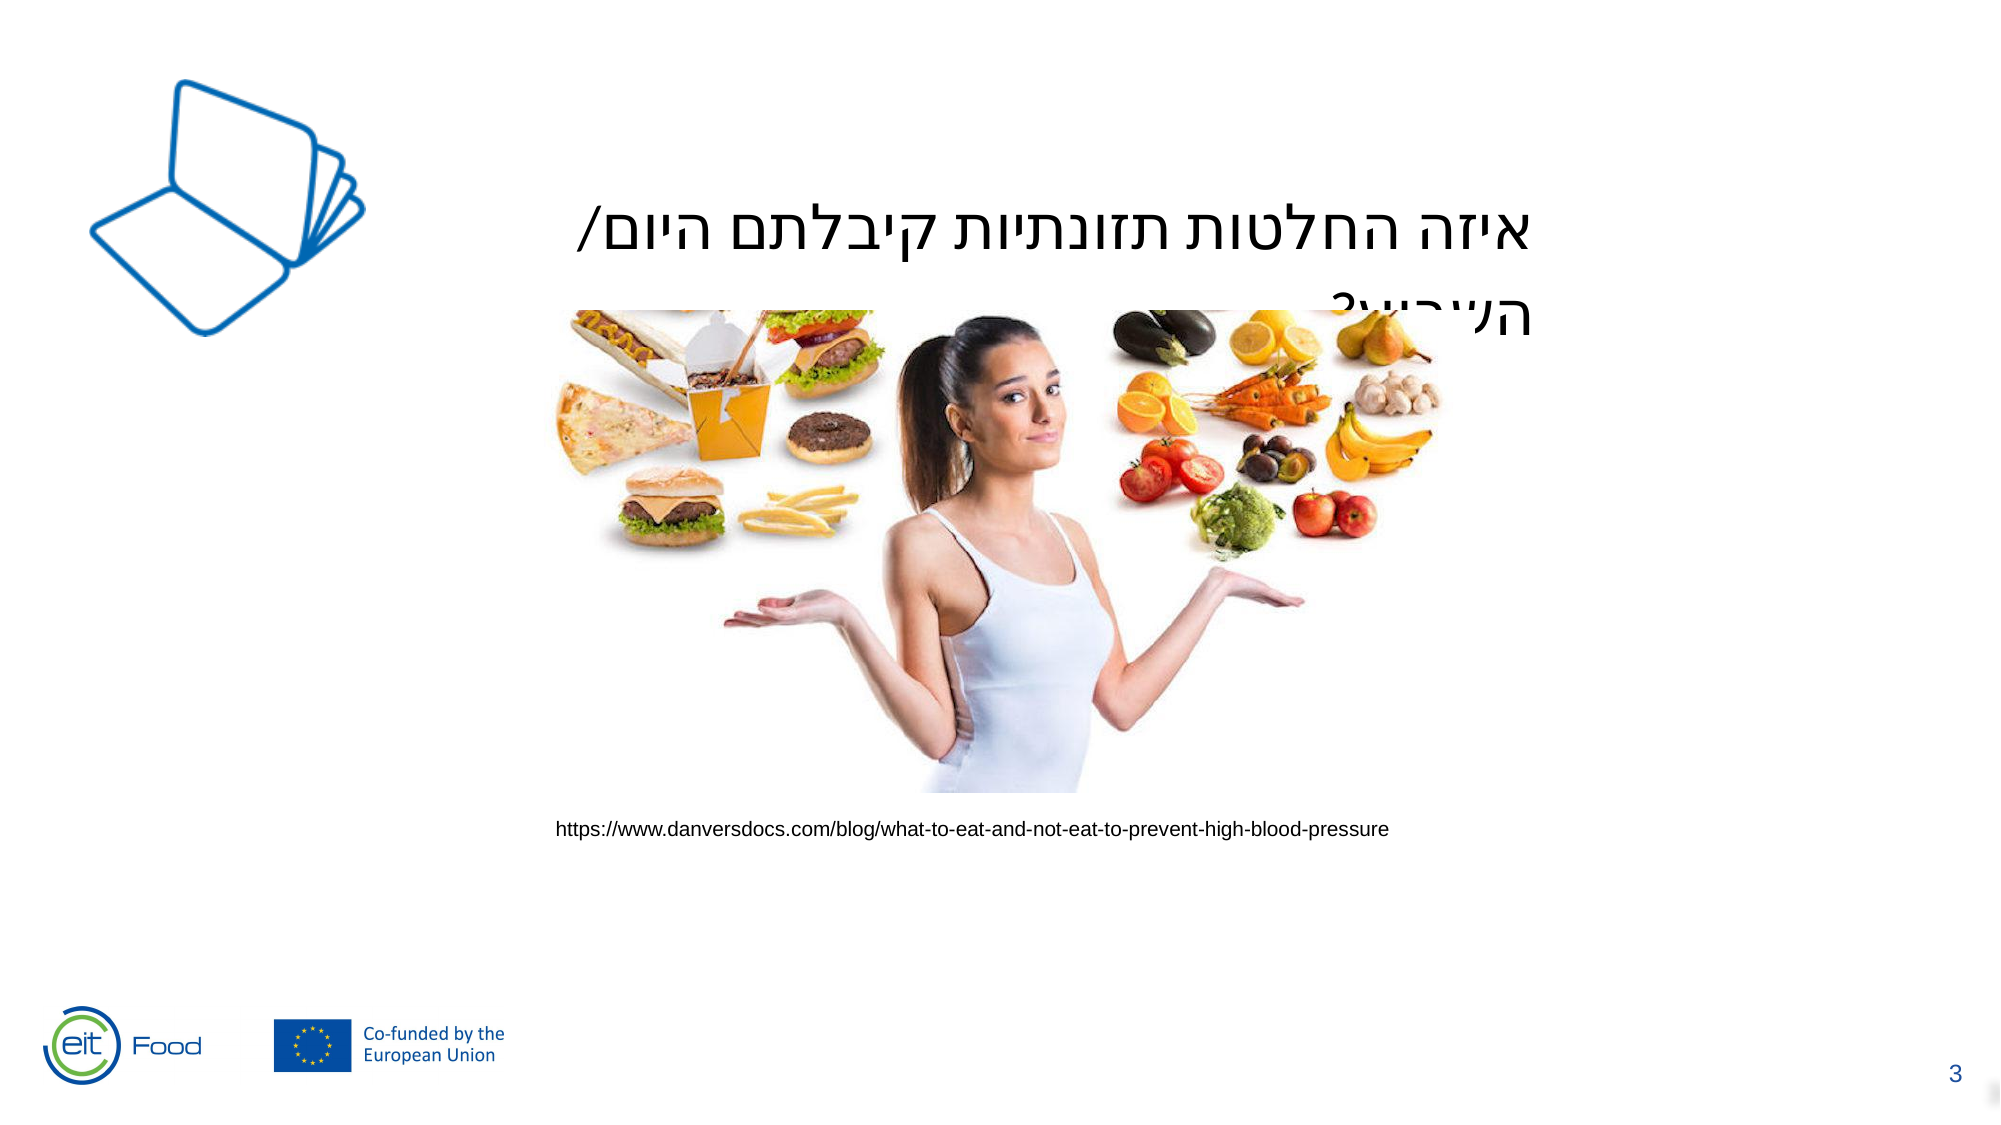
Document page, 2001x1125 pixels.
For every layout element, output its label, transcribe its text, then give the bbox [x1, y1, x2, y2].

text_box https://www.danversdocs.com/blog/what-to-eat-and-not-eat-to-prevent-high-blood-pressure [540, 802, 1464, 853]
picture [89, 79, 366, 337]
picture [43, 1006, 504, 1085]
picture [527, 310, 1475, 793]
slide_number ‹#› [1527, 1042, 1978, 1103]
list איזה החלטות תזונתיות קיבלתם היום/ השבוע? [452, 168, 1551, 299]
